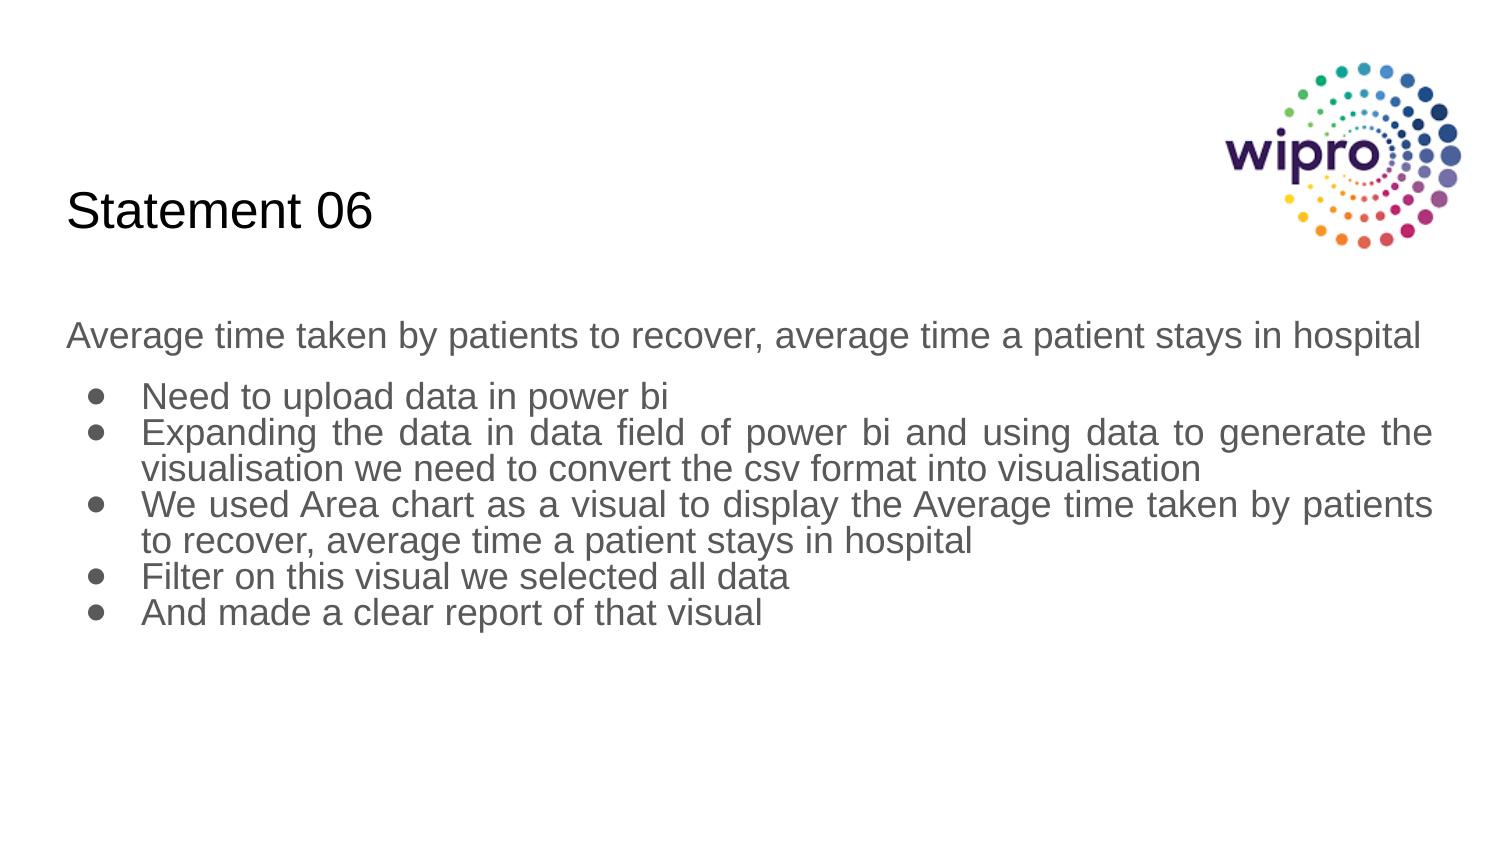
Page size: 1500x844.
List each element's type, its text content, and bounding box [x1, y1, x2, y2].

picture [1186, 0, 1500, 314]
list Average time taken by patients to recover, average time a patient stays in hospital Need to upload data in power bi Expanding the data in data field of power bi and using data to generate the visualisation we need to convert the csv format into visualisation We used Area chart as a visual to display the Average time taken by patients to recover, average time a patient stays in hospital Filter on this visual we selected all data And made a clear report of that visual [51, 304, 1449, 750]
title Statement 06 [51, 161, 1181, 254]
